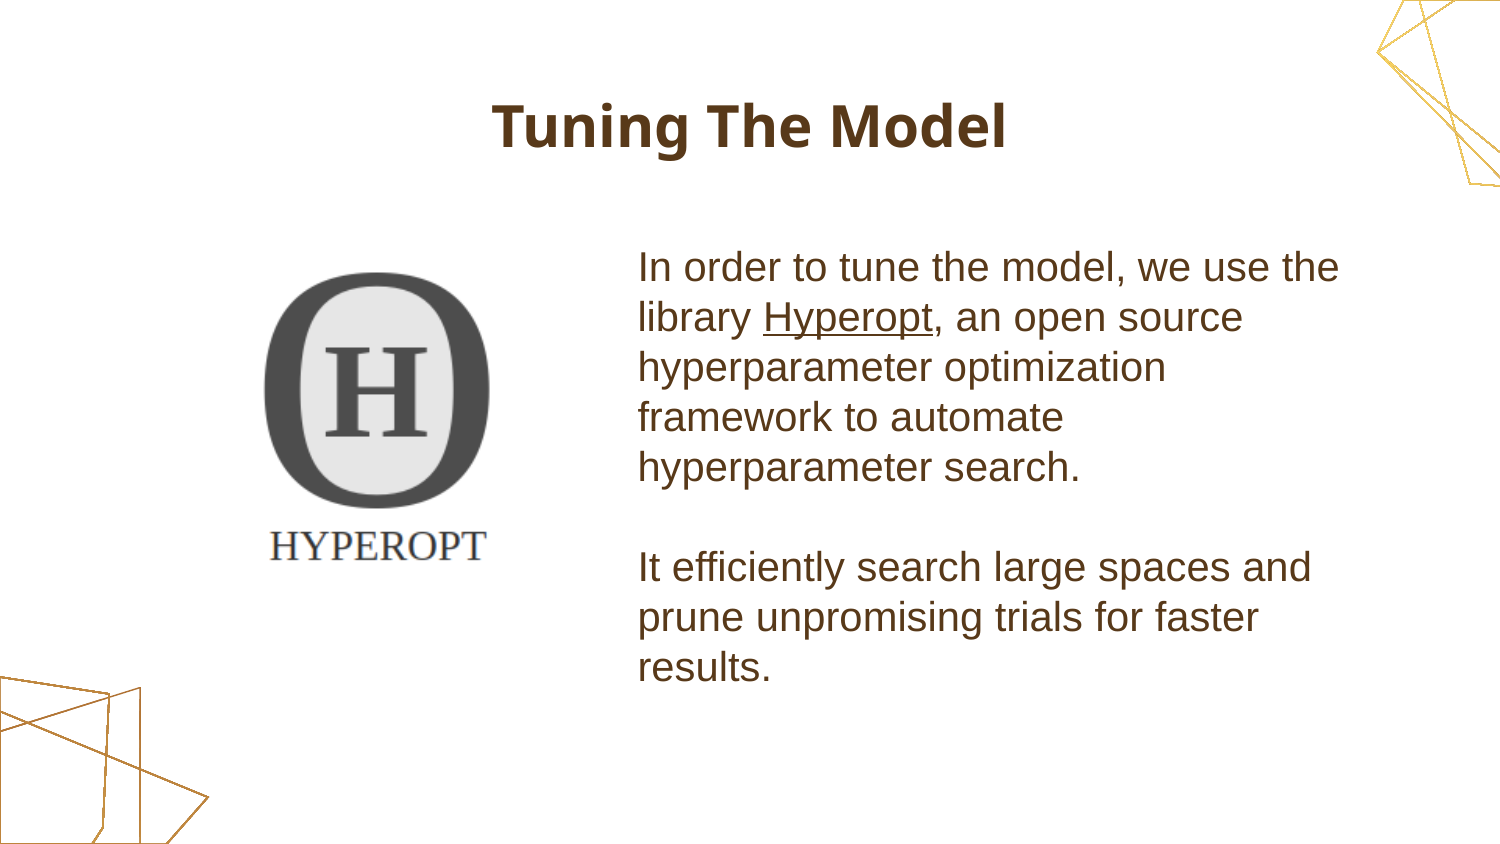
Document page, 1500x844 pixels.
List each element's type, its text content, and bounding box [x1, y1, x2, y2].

title Tuning The Model [327, 88, 1173, 160]
text_box In order to tune the model, we use the library Hyperopt, an open source hyperparameter optimization framework to automate hyperparameter search. It efficiently search large spaces and prune unpromising trials for faster results. [622, 350, 1364, 579]
picture [247, 264, 508, 579]
